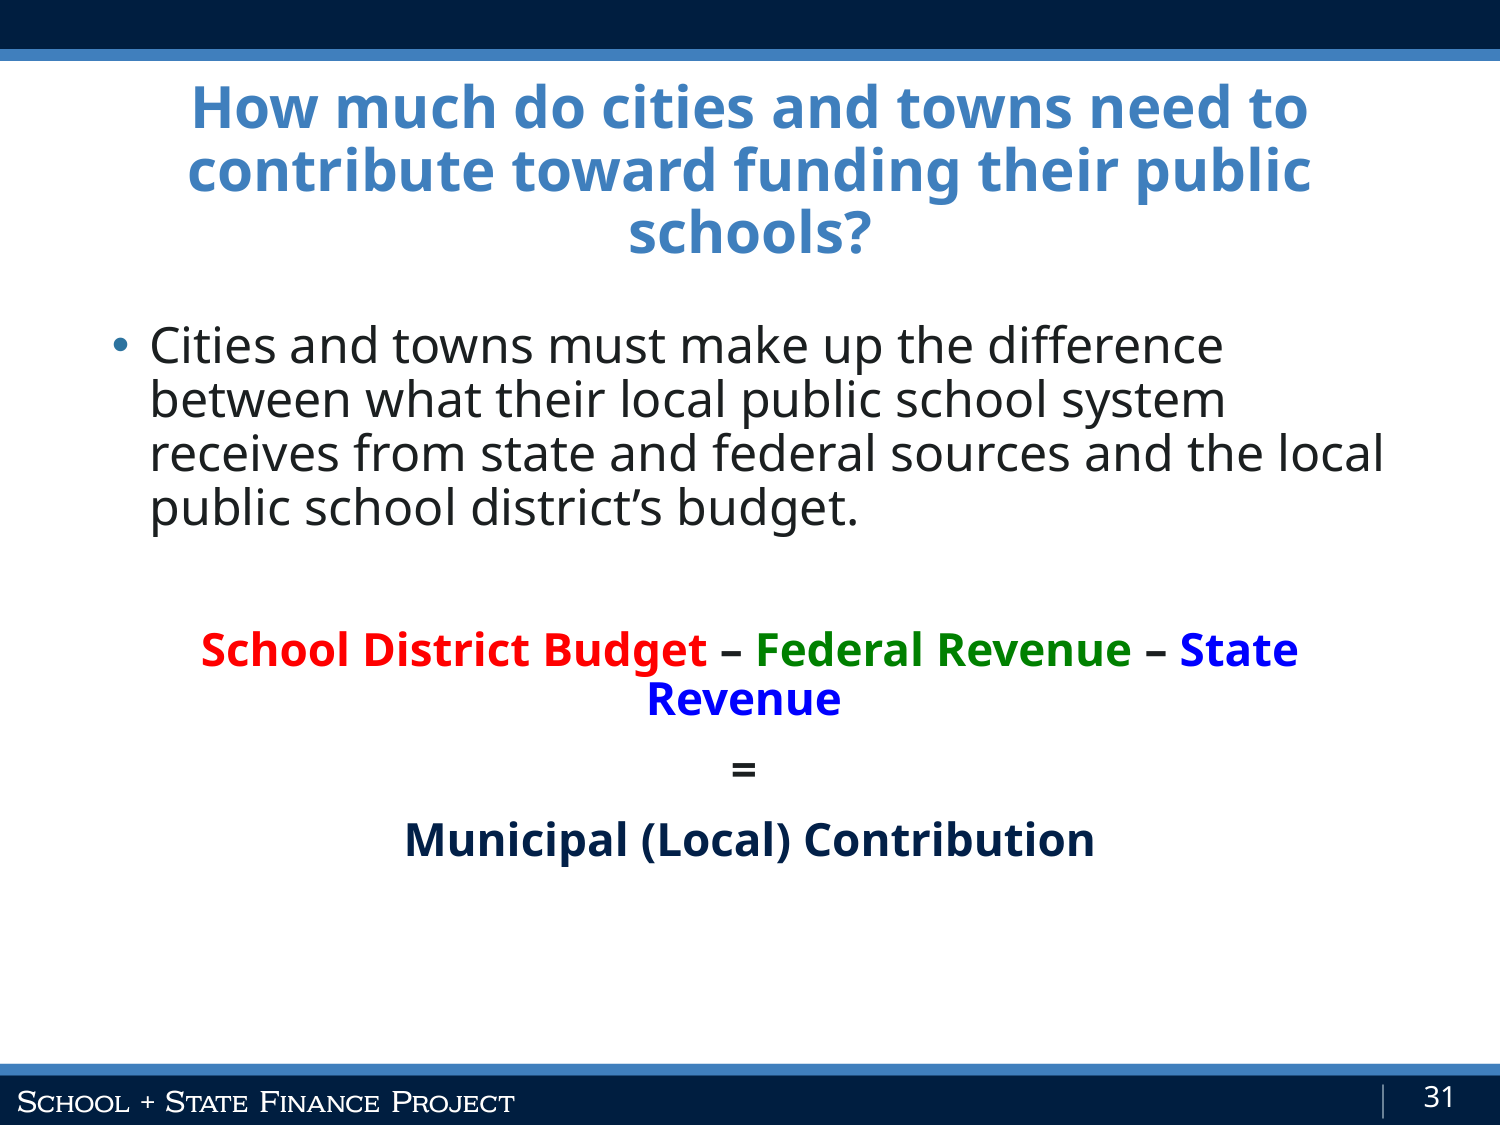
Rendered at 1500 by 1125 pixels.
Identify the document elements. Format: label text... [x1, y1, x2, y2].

text_box Cities and towns must make up the difference between what their local public school system receives from state and federal sources and the local public school district’s budget. School District Budget – Federal Revenue – State Revenue = Municipal (Local) Contribution [97, 312, 1403, 1027]
text_box How much do cities and towns need to contribute toward funding their public schools? [46, 78, 1454, 266]
picture [0, 0, 1500, 1125]
